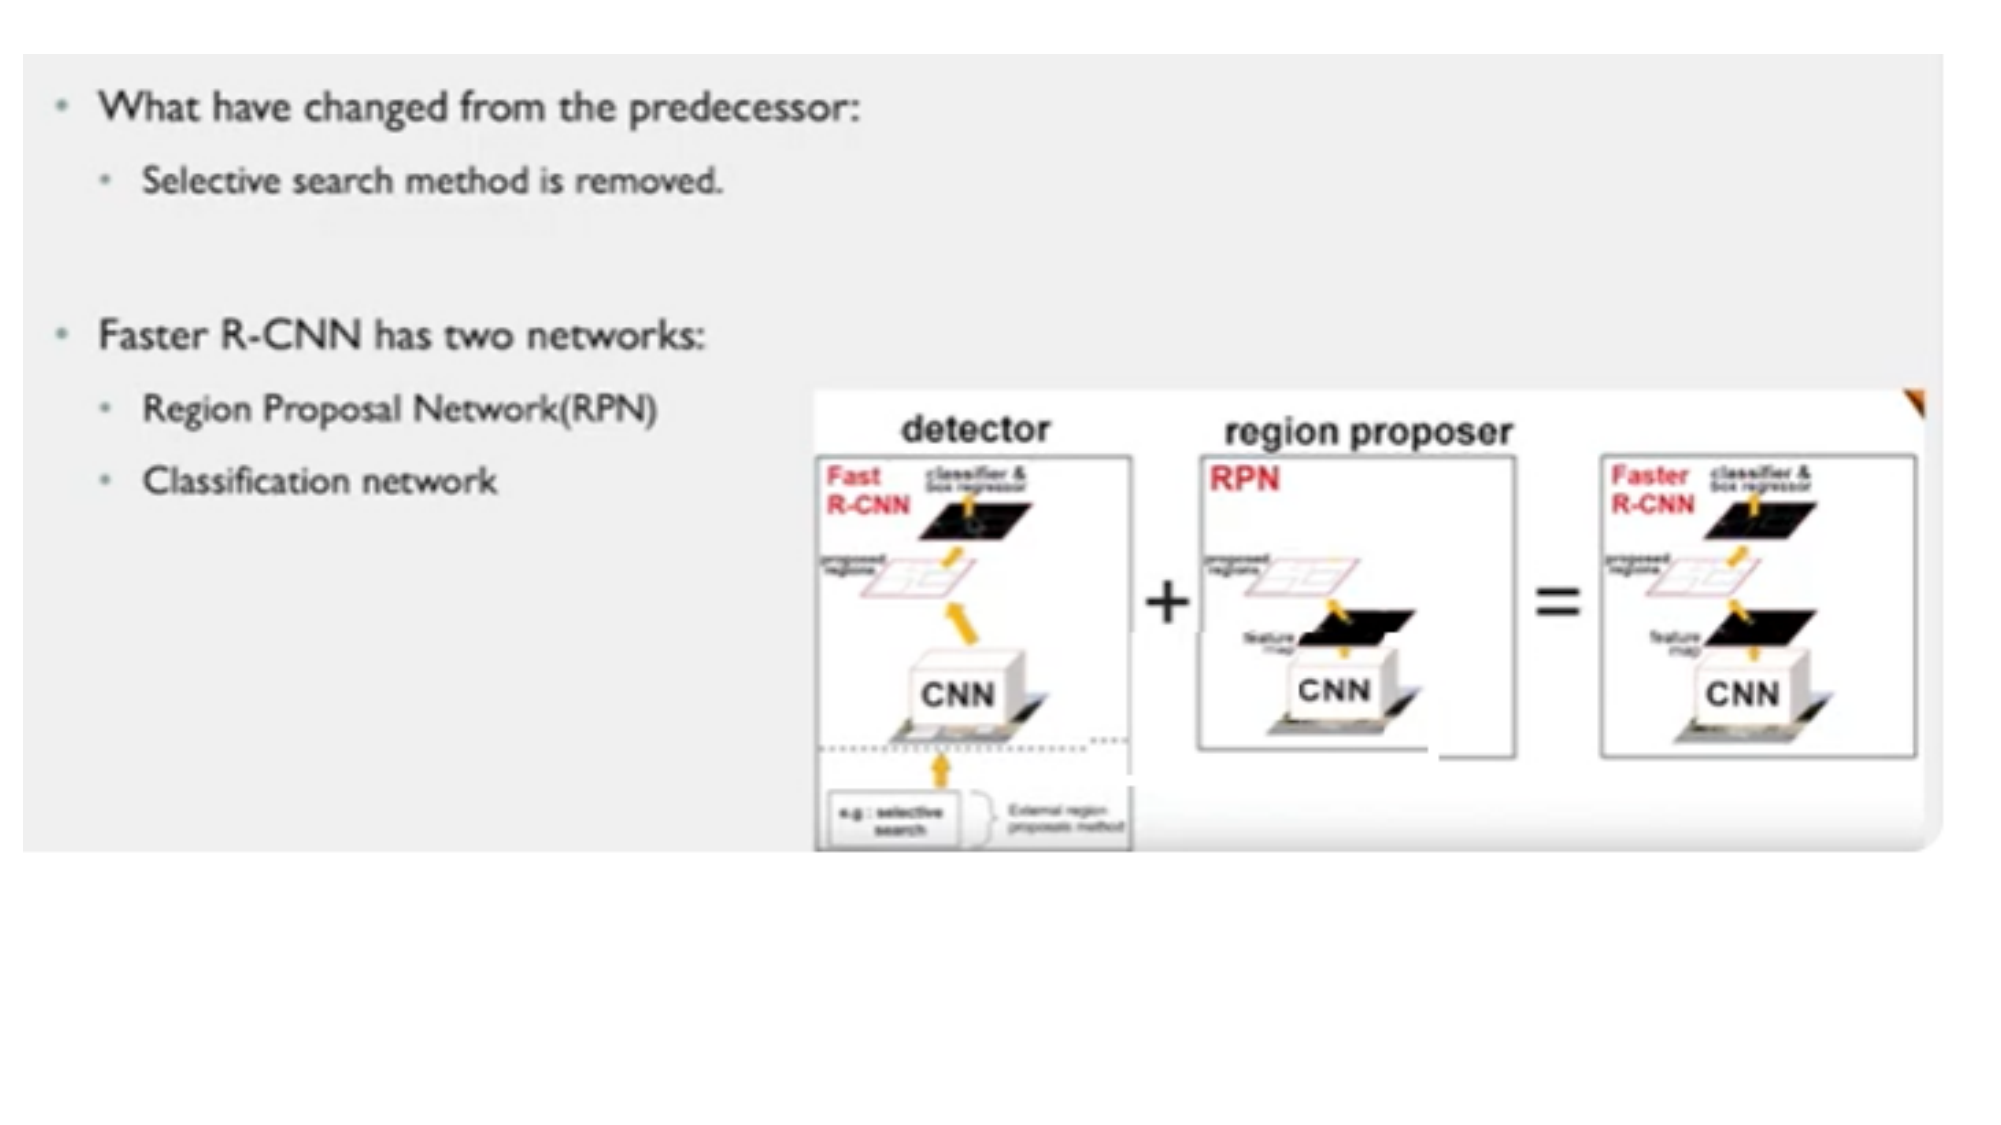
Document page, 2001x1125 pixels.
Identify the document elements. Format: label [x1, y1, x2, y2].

picture [22, 54, 1966, 872]
